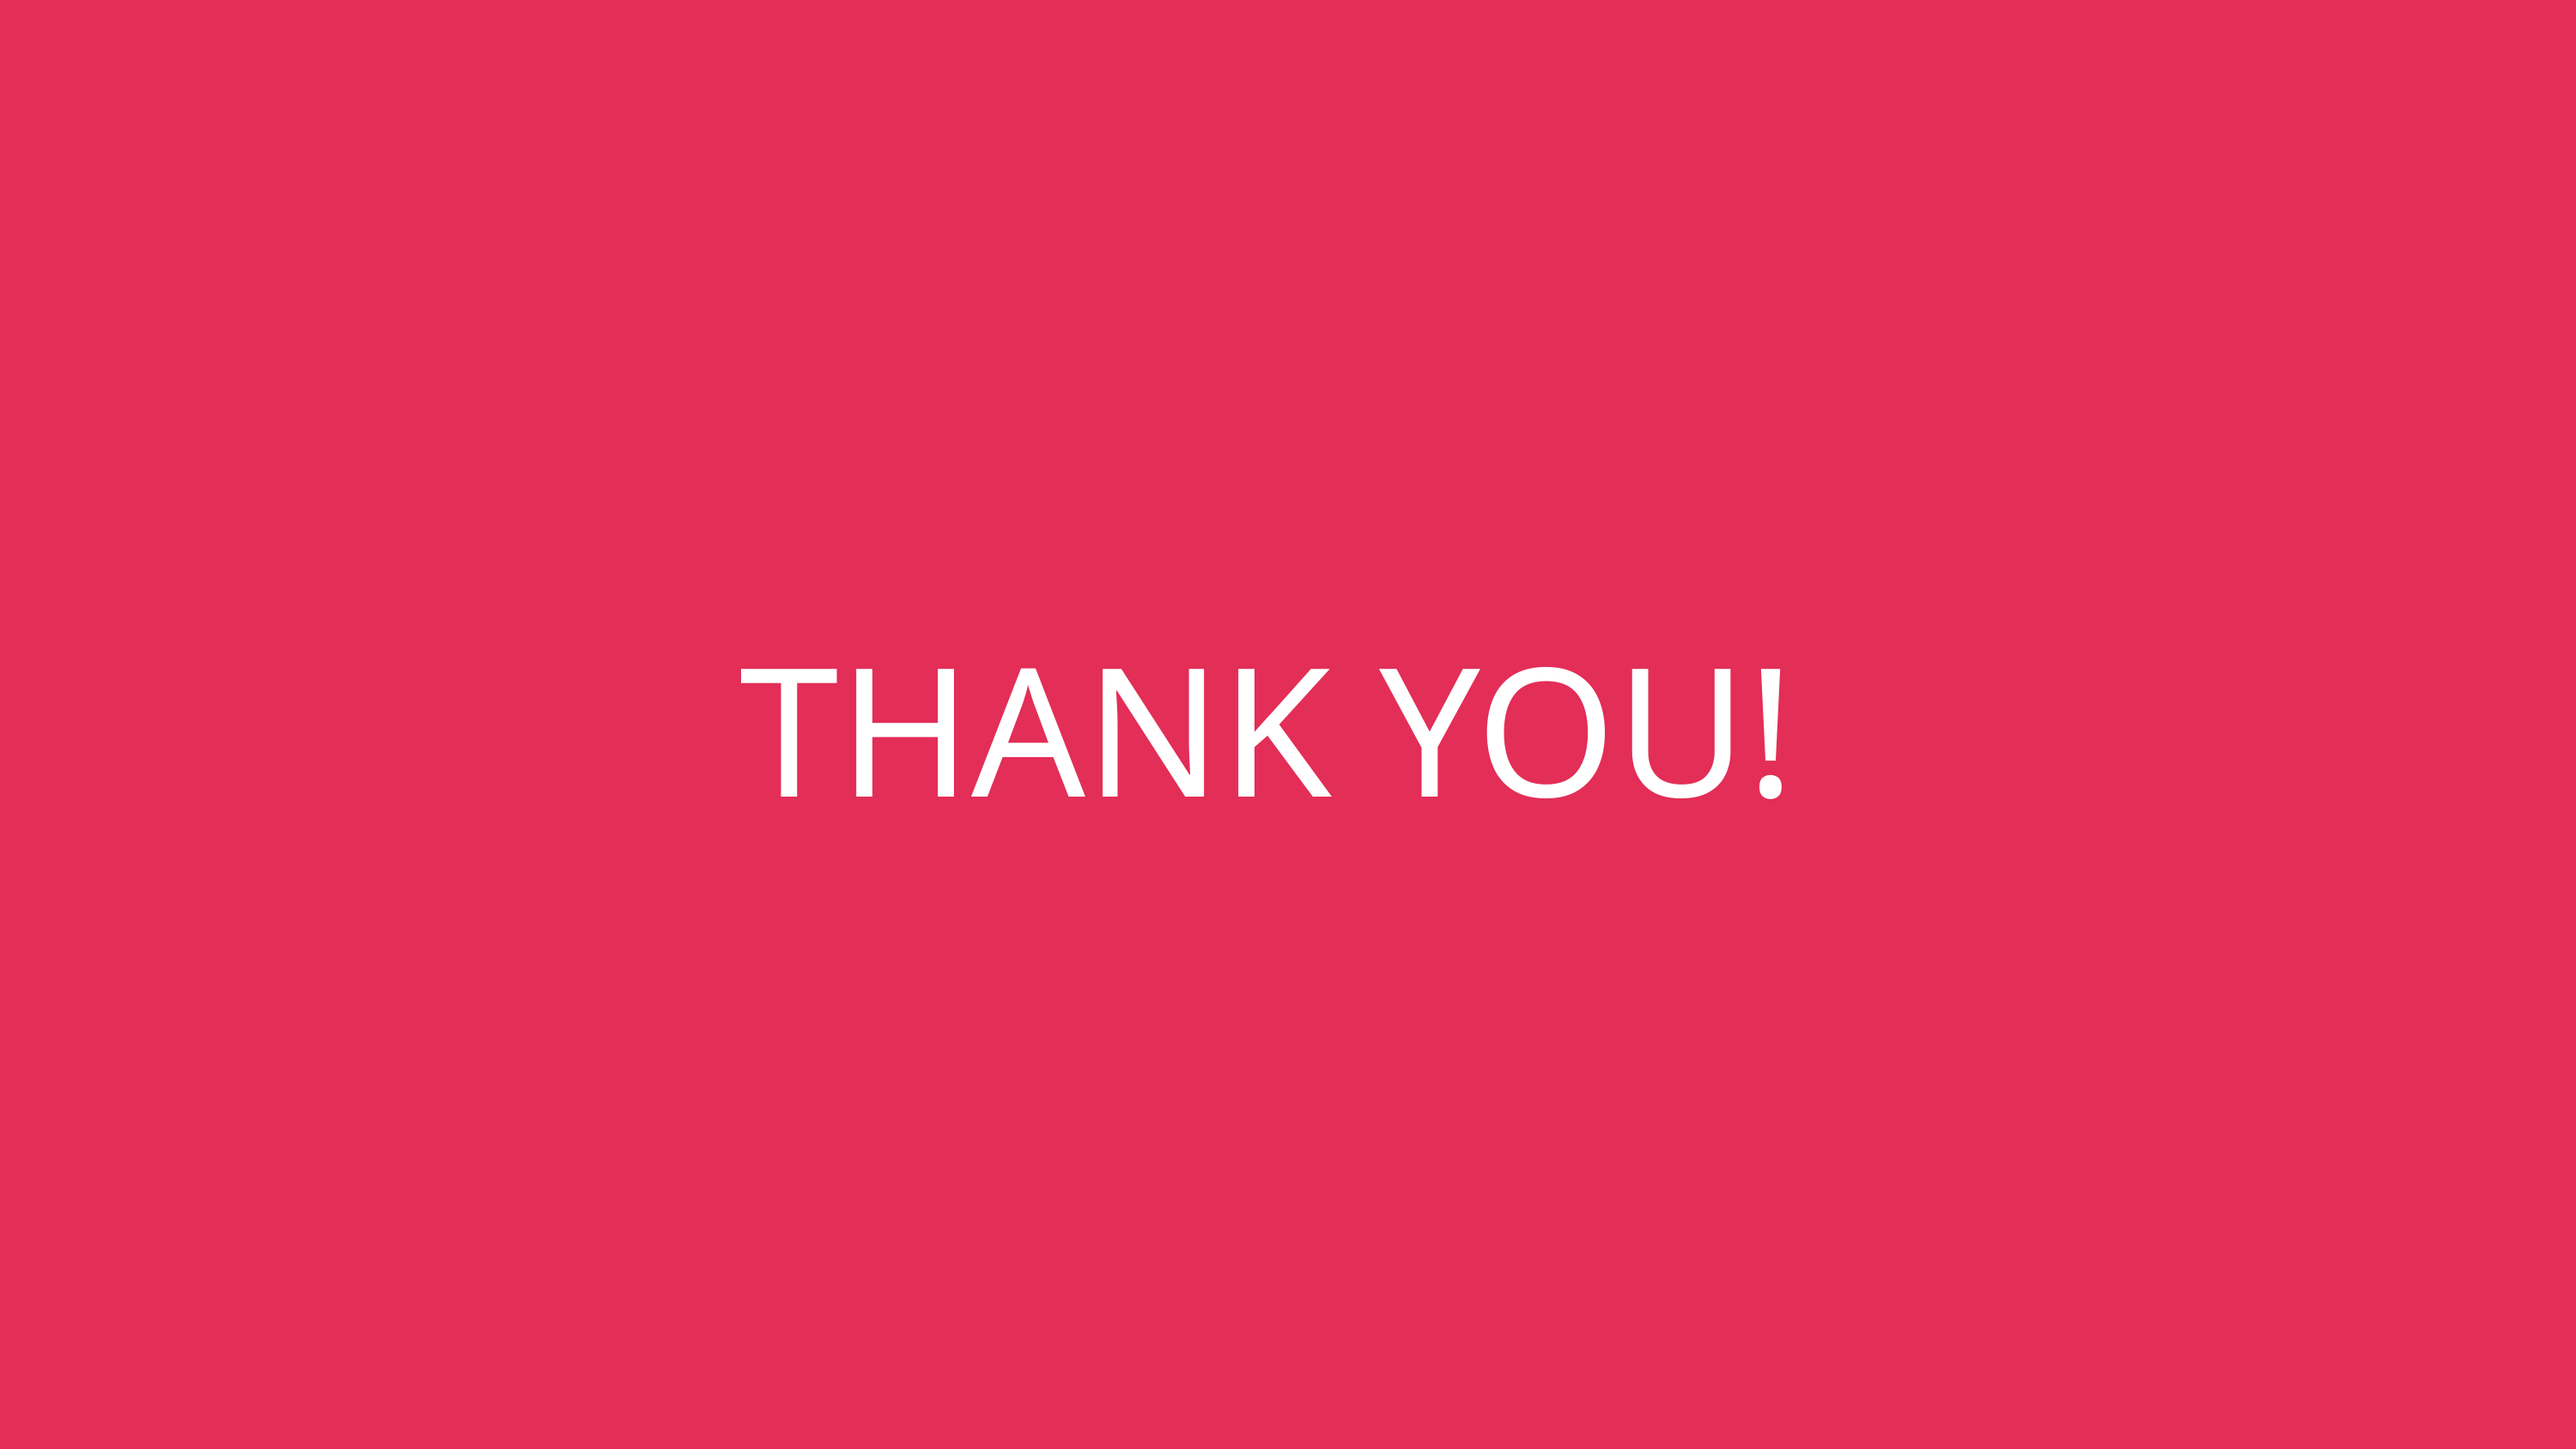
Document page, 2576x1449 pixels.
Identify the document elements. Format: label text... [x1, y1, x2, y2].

text_box THANK YOU! [726, 611, 1855, 837]
